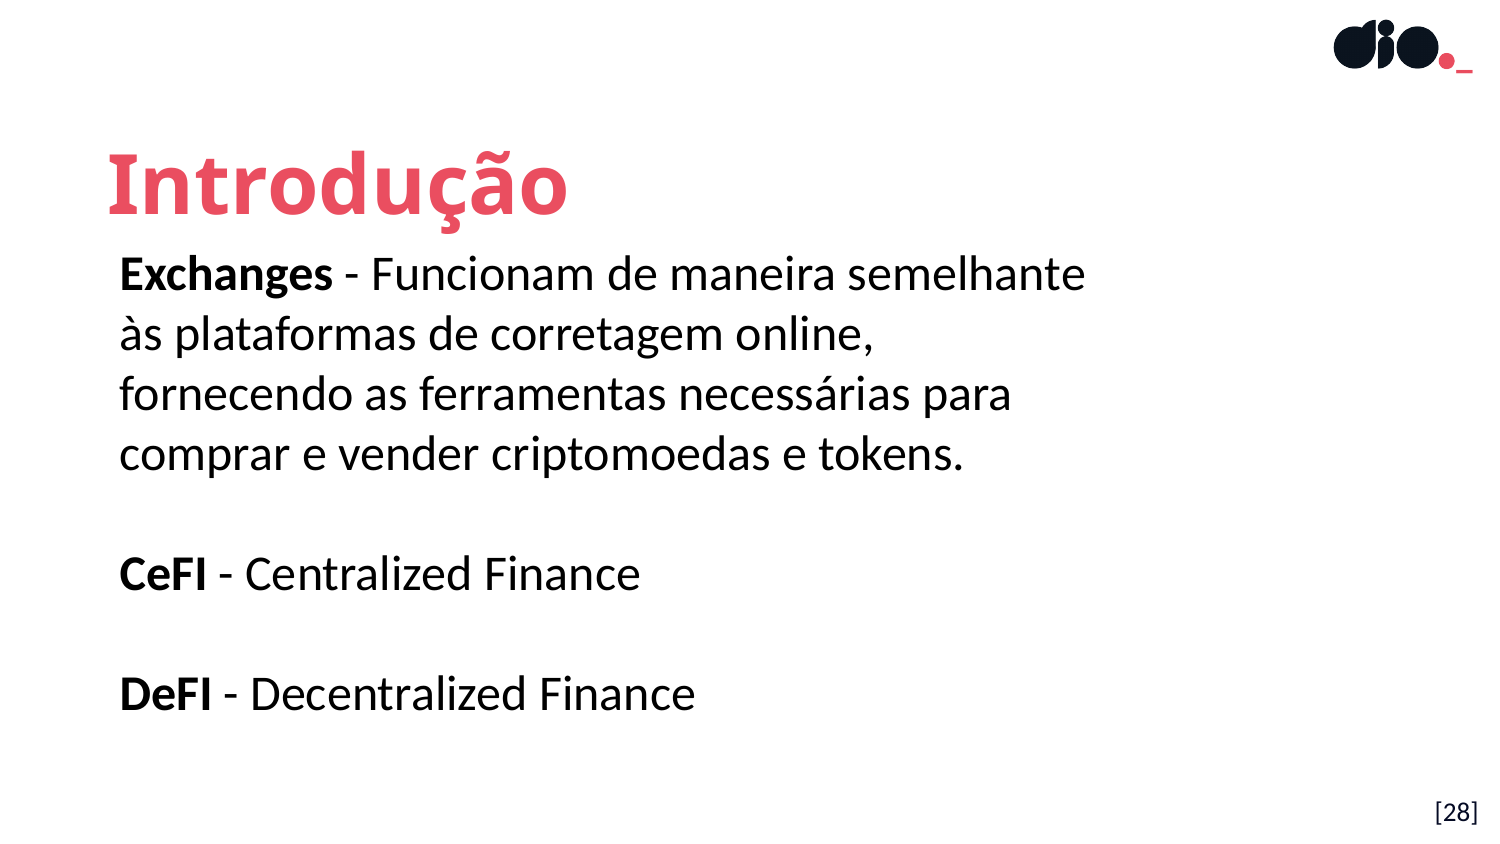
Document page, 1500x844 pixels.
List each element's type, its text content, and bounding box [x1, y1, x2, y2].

picture [1333, 19, 1473, 74]
text_box Exchanges - Funcionam de maneira semelhante às plataformas de corretagem online, fornecendo as ferramentas necessárias para comprar e vender criptomoedas e tokens. CeFI - Centralized Finance DeFI - Decentralized Finance [104, 232, 1105, 728]
text_box Introdução [92, 104, 1408, 243]
slide_number [28] [1403, 779, 1494, 844]
